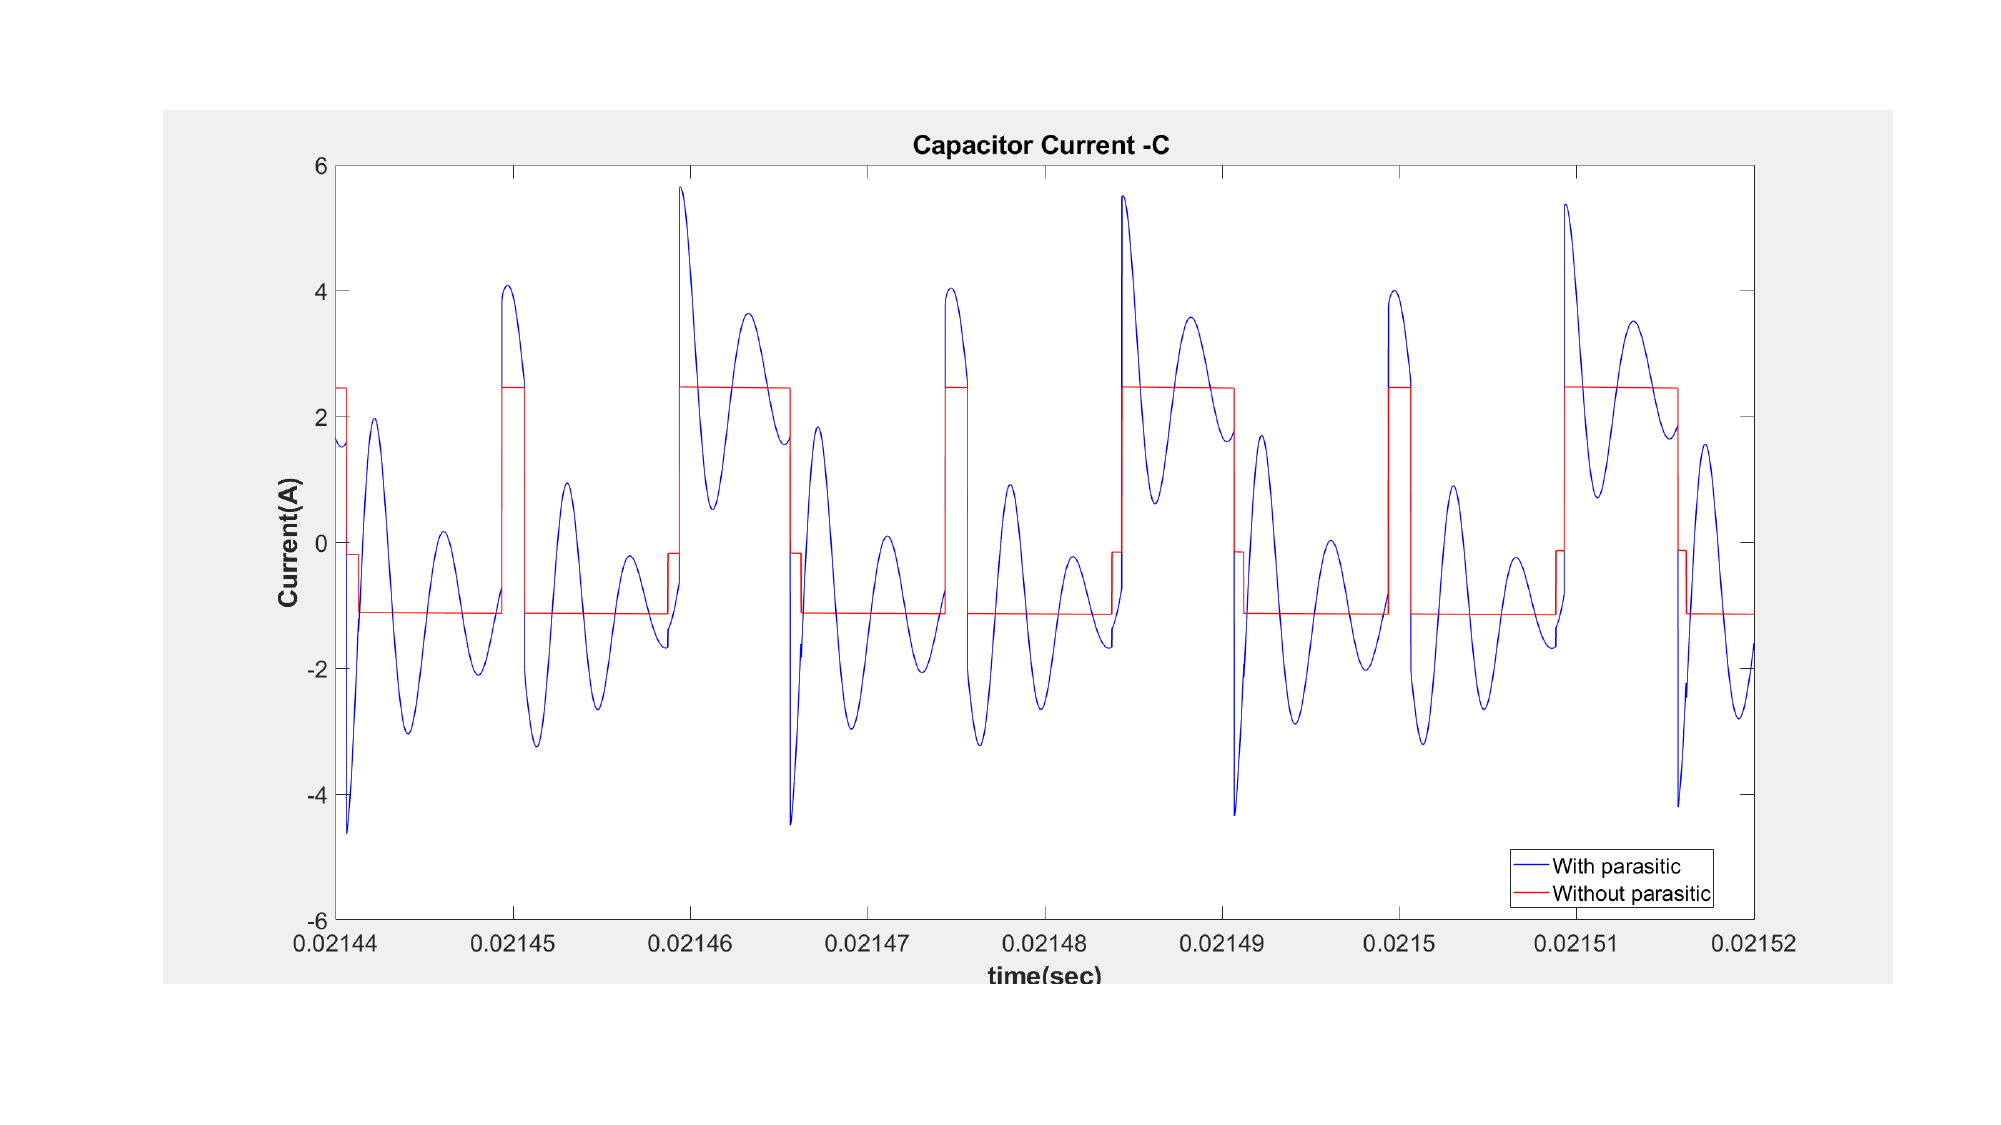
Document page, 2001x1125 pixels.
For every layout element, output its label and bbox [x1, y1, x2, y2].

picture [163, 110, 1893, 984]
